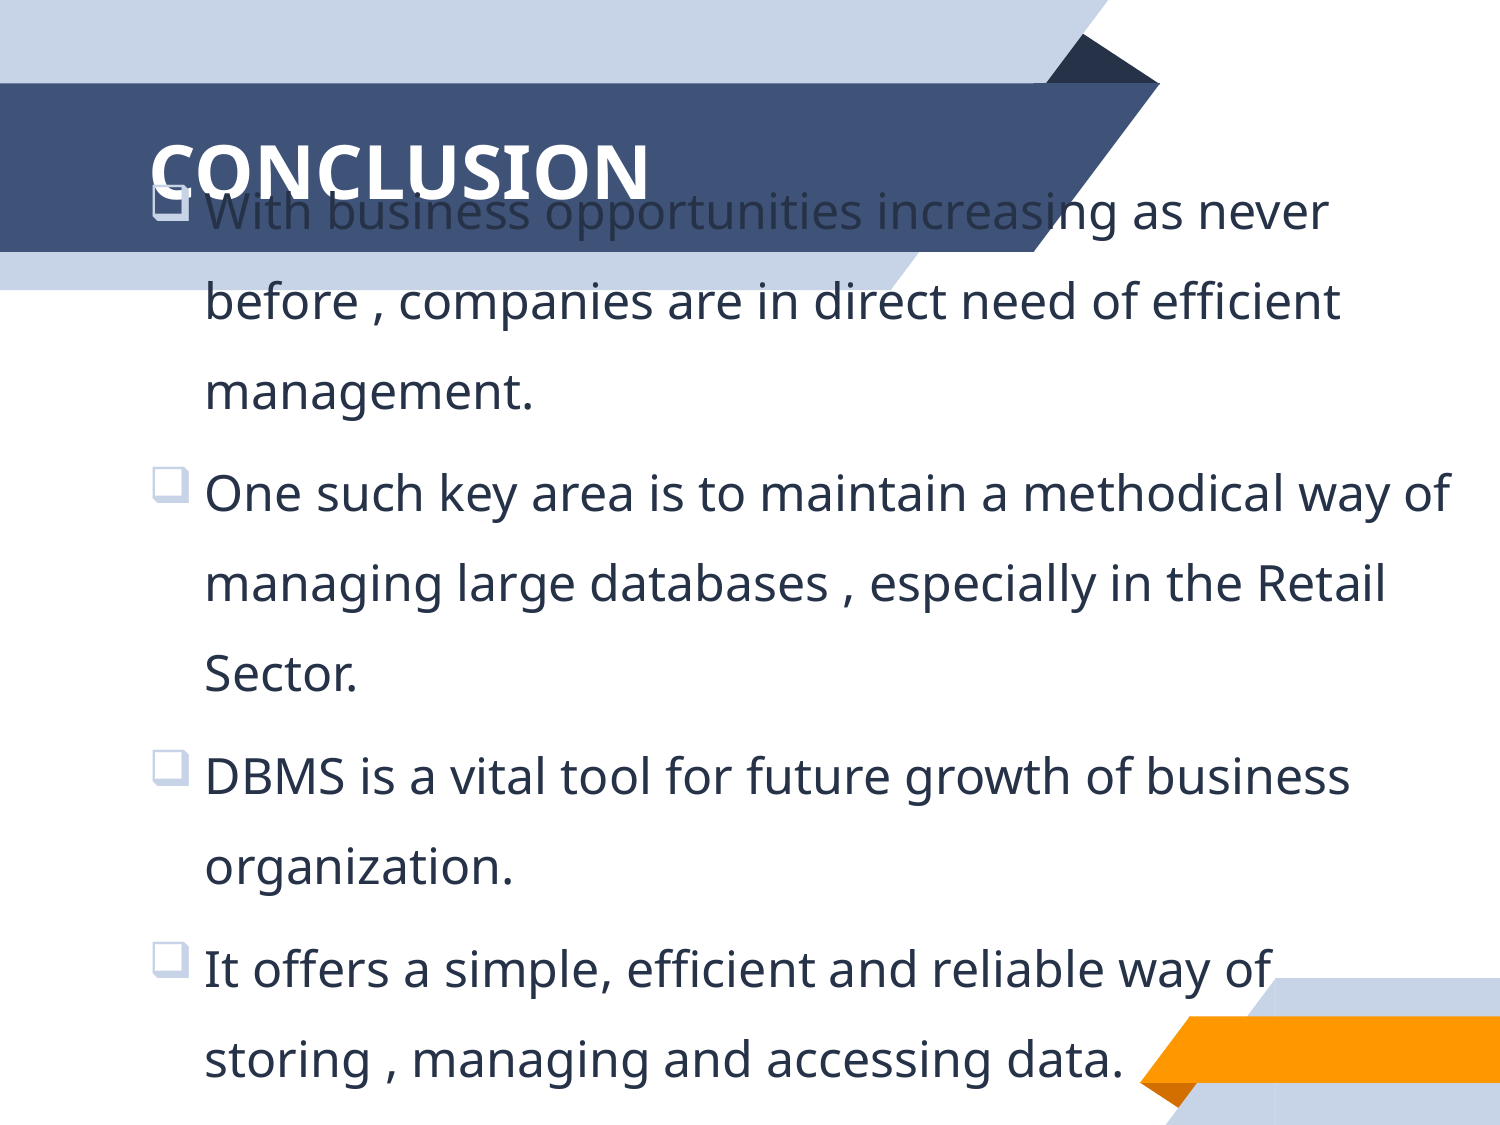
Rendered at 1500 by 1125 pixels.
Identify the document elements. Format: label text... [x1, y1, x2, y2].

title CONCLUSION [133, 85, 1035, 254]
list With business opportunities increasing as never before , companies are in direct need of efficient management. One such key area is to maintain a methodical way of managing large databases , especially in the Retail Sector. DBMS is a vital tool for future growth of business organization. It offers a simple, efficient and reliable way of storing , managing and accessing data. [133, 310, 1485, 999]
